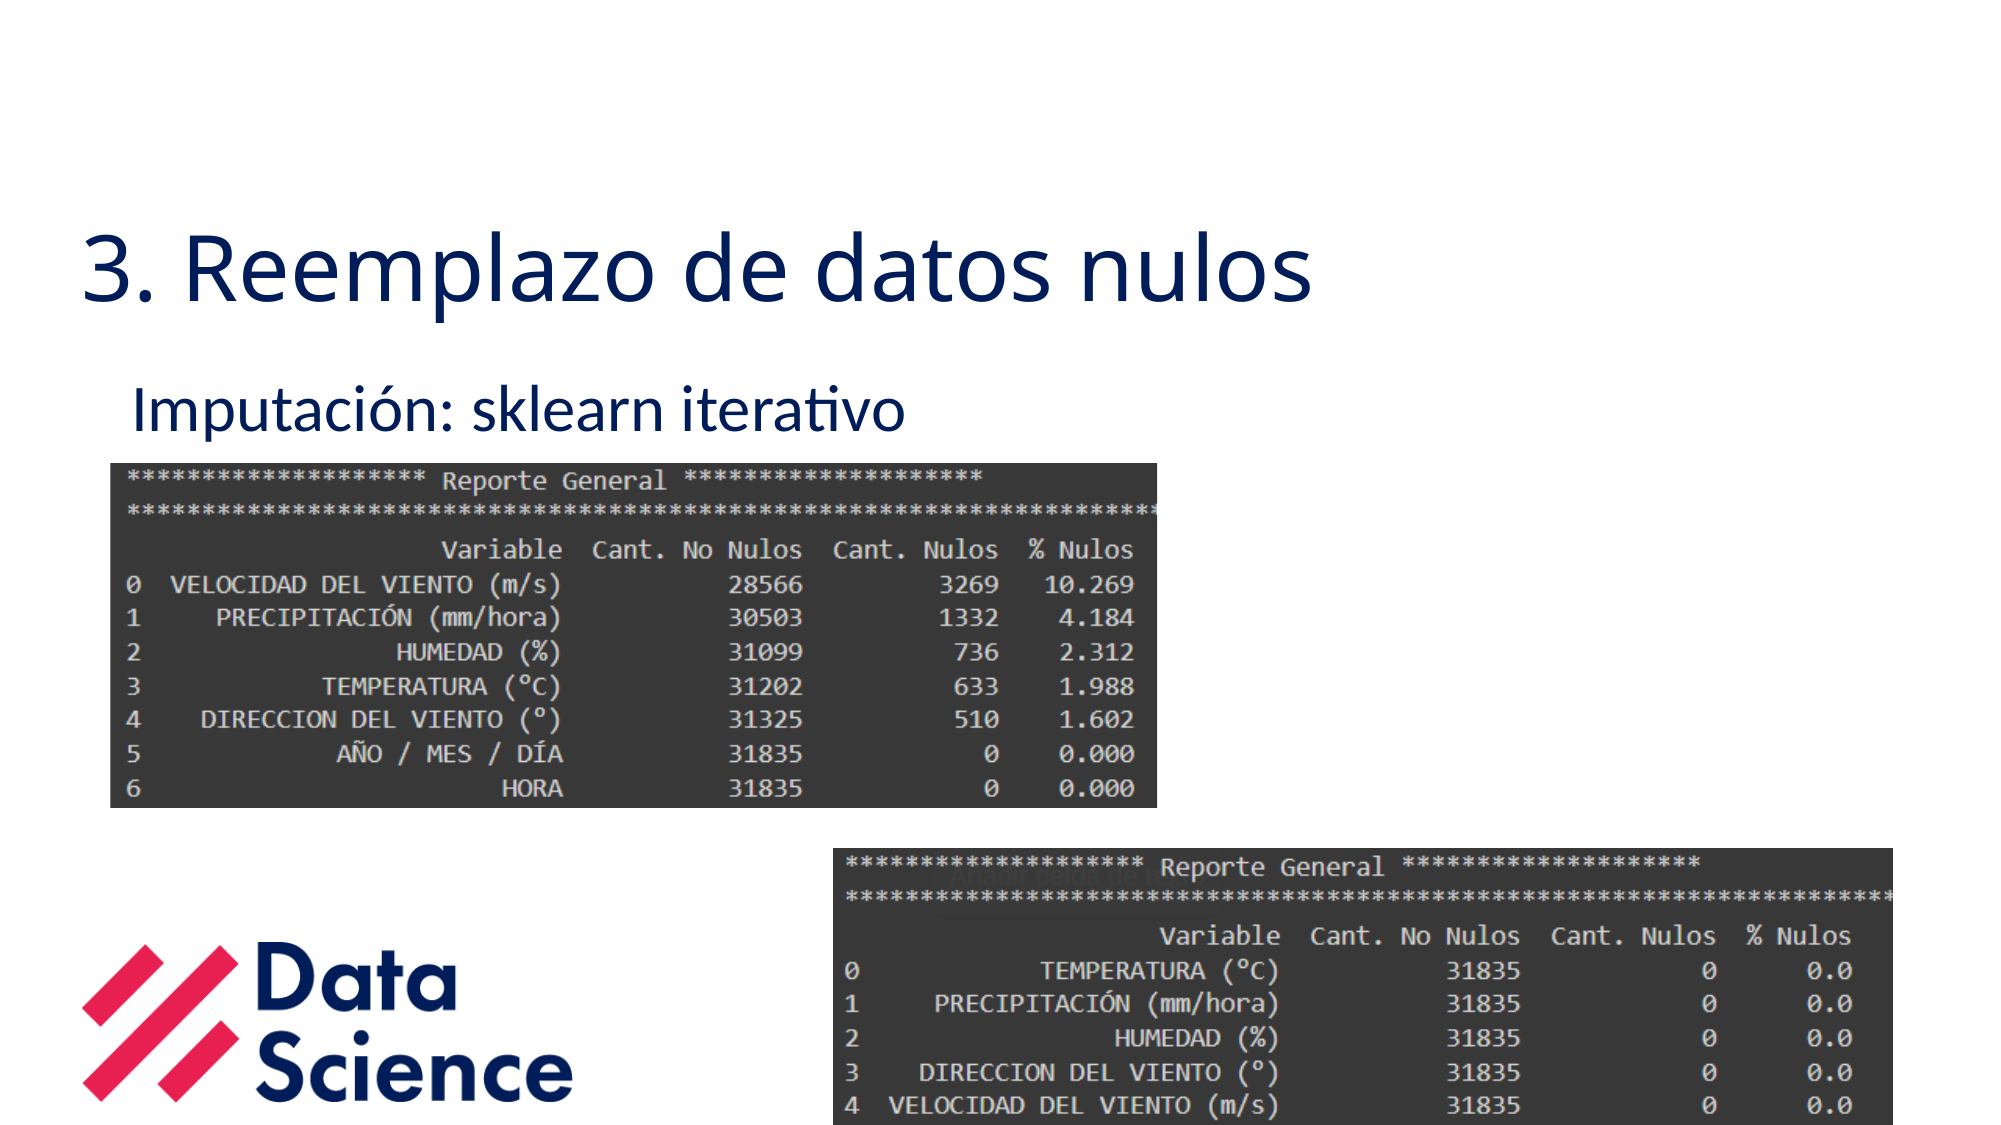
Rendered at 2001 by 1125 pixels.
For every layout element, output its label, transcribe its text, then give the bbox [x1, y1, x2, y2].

picture [833, 848, 1893, 1125]
picture [82, 942, 574, 1104]
title 3. Reemplazo de datos nulos [66, 202, 1623, 328]
picture [109, 462, 1158, 808]
list Imputación: sklearn iterativo [66, 356, 972, 551]
